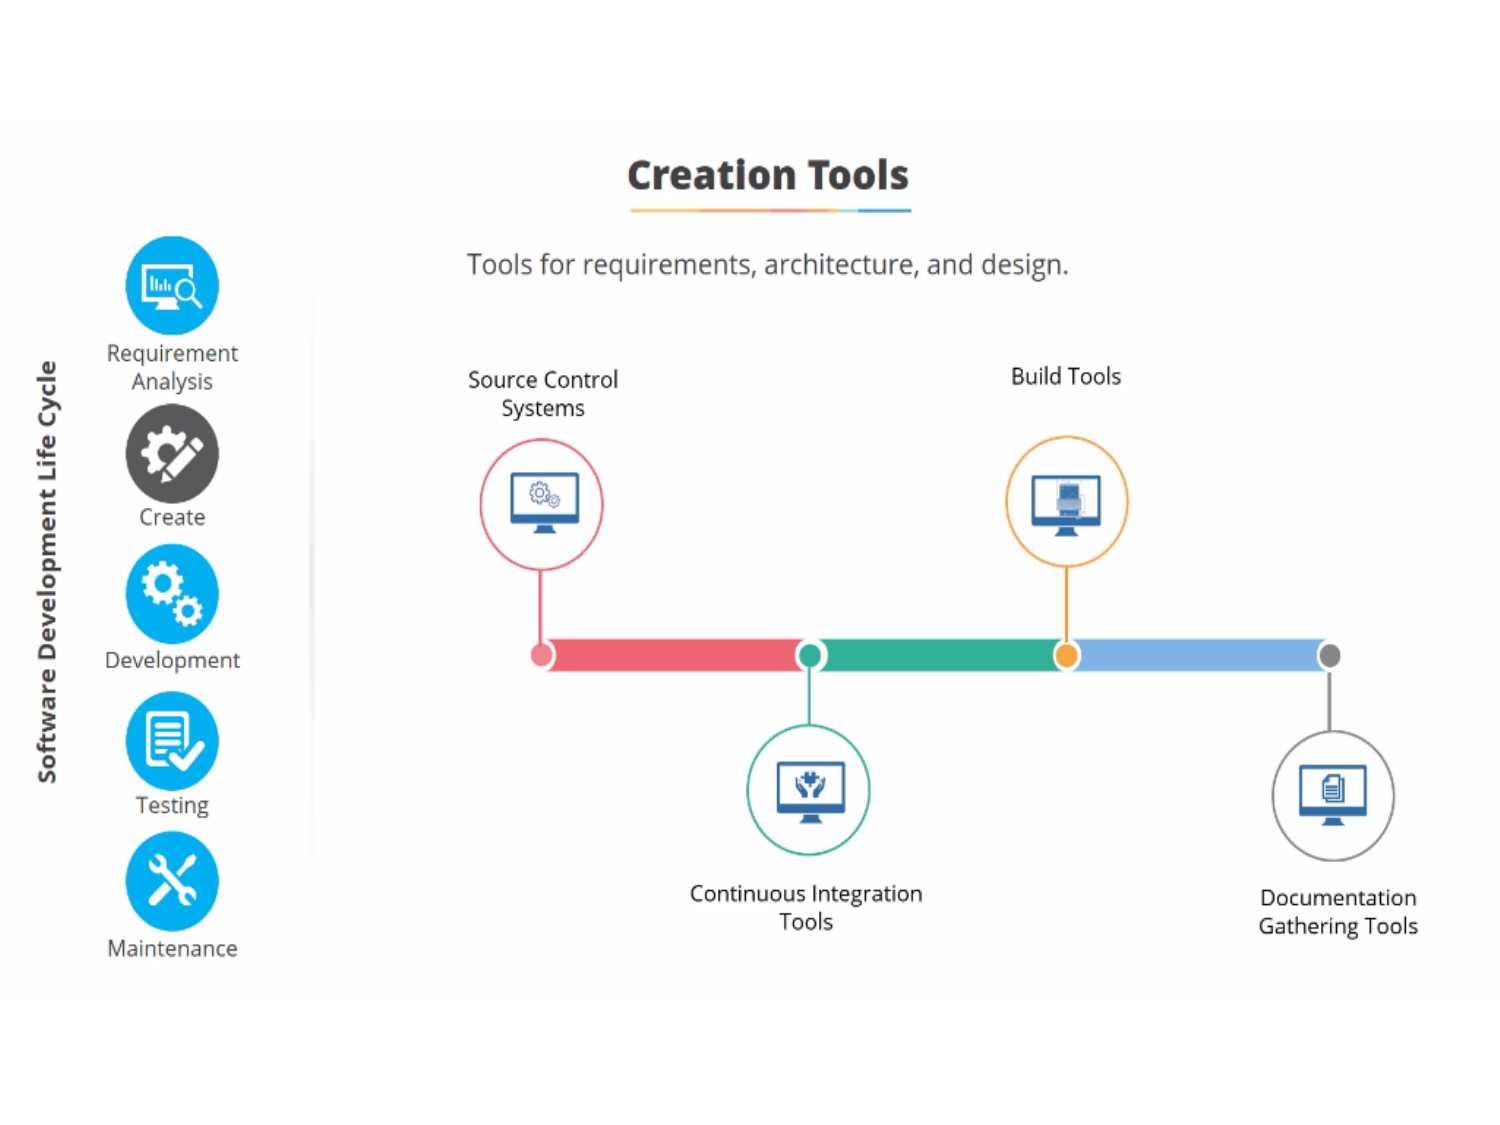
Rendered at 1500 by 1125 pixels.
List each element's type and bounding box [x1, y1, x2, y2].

picture [0, 123, 1500, 1001]
